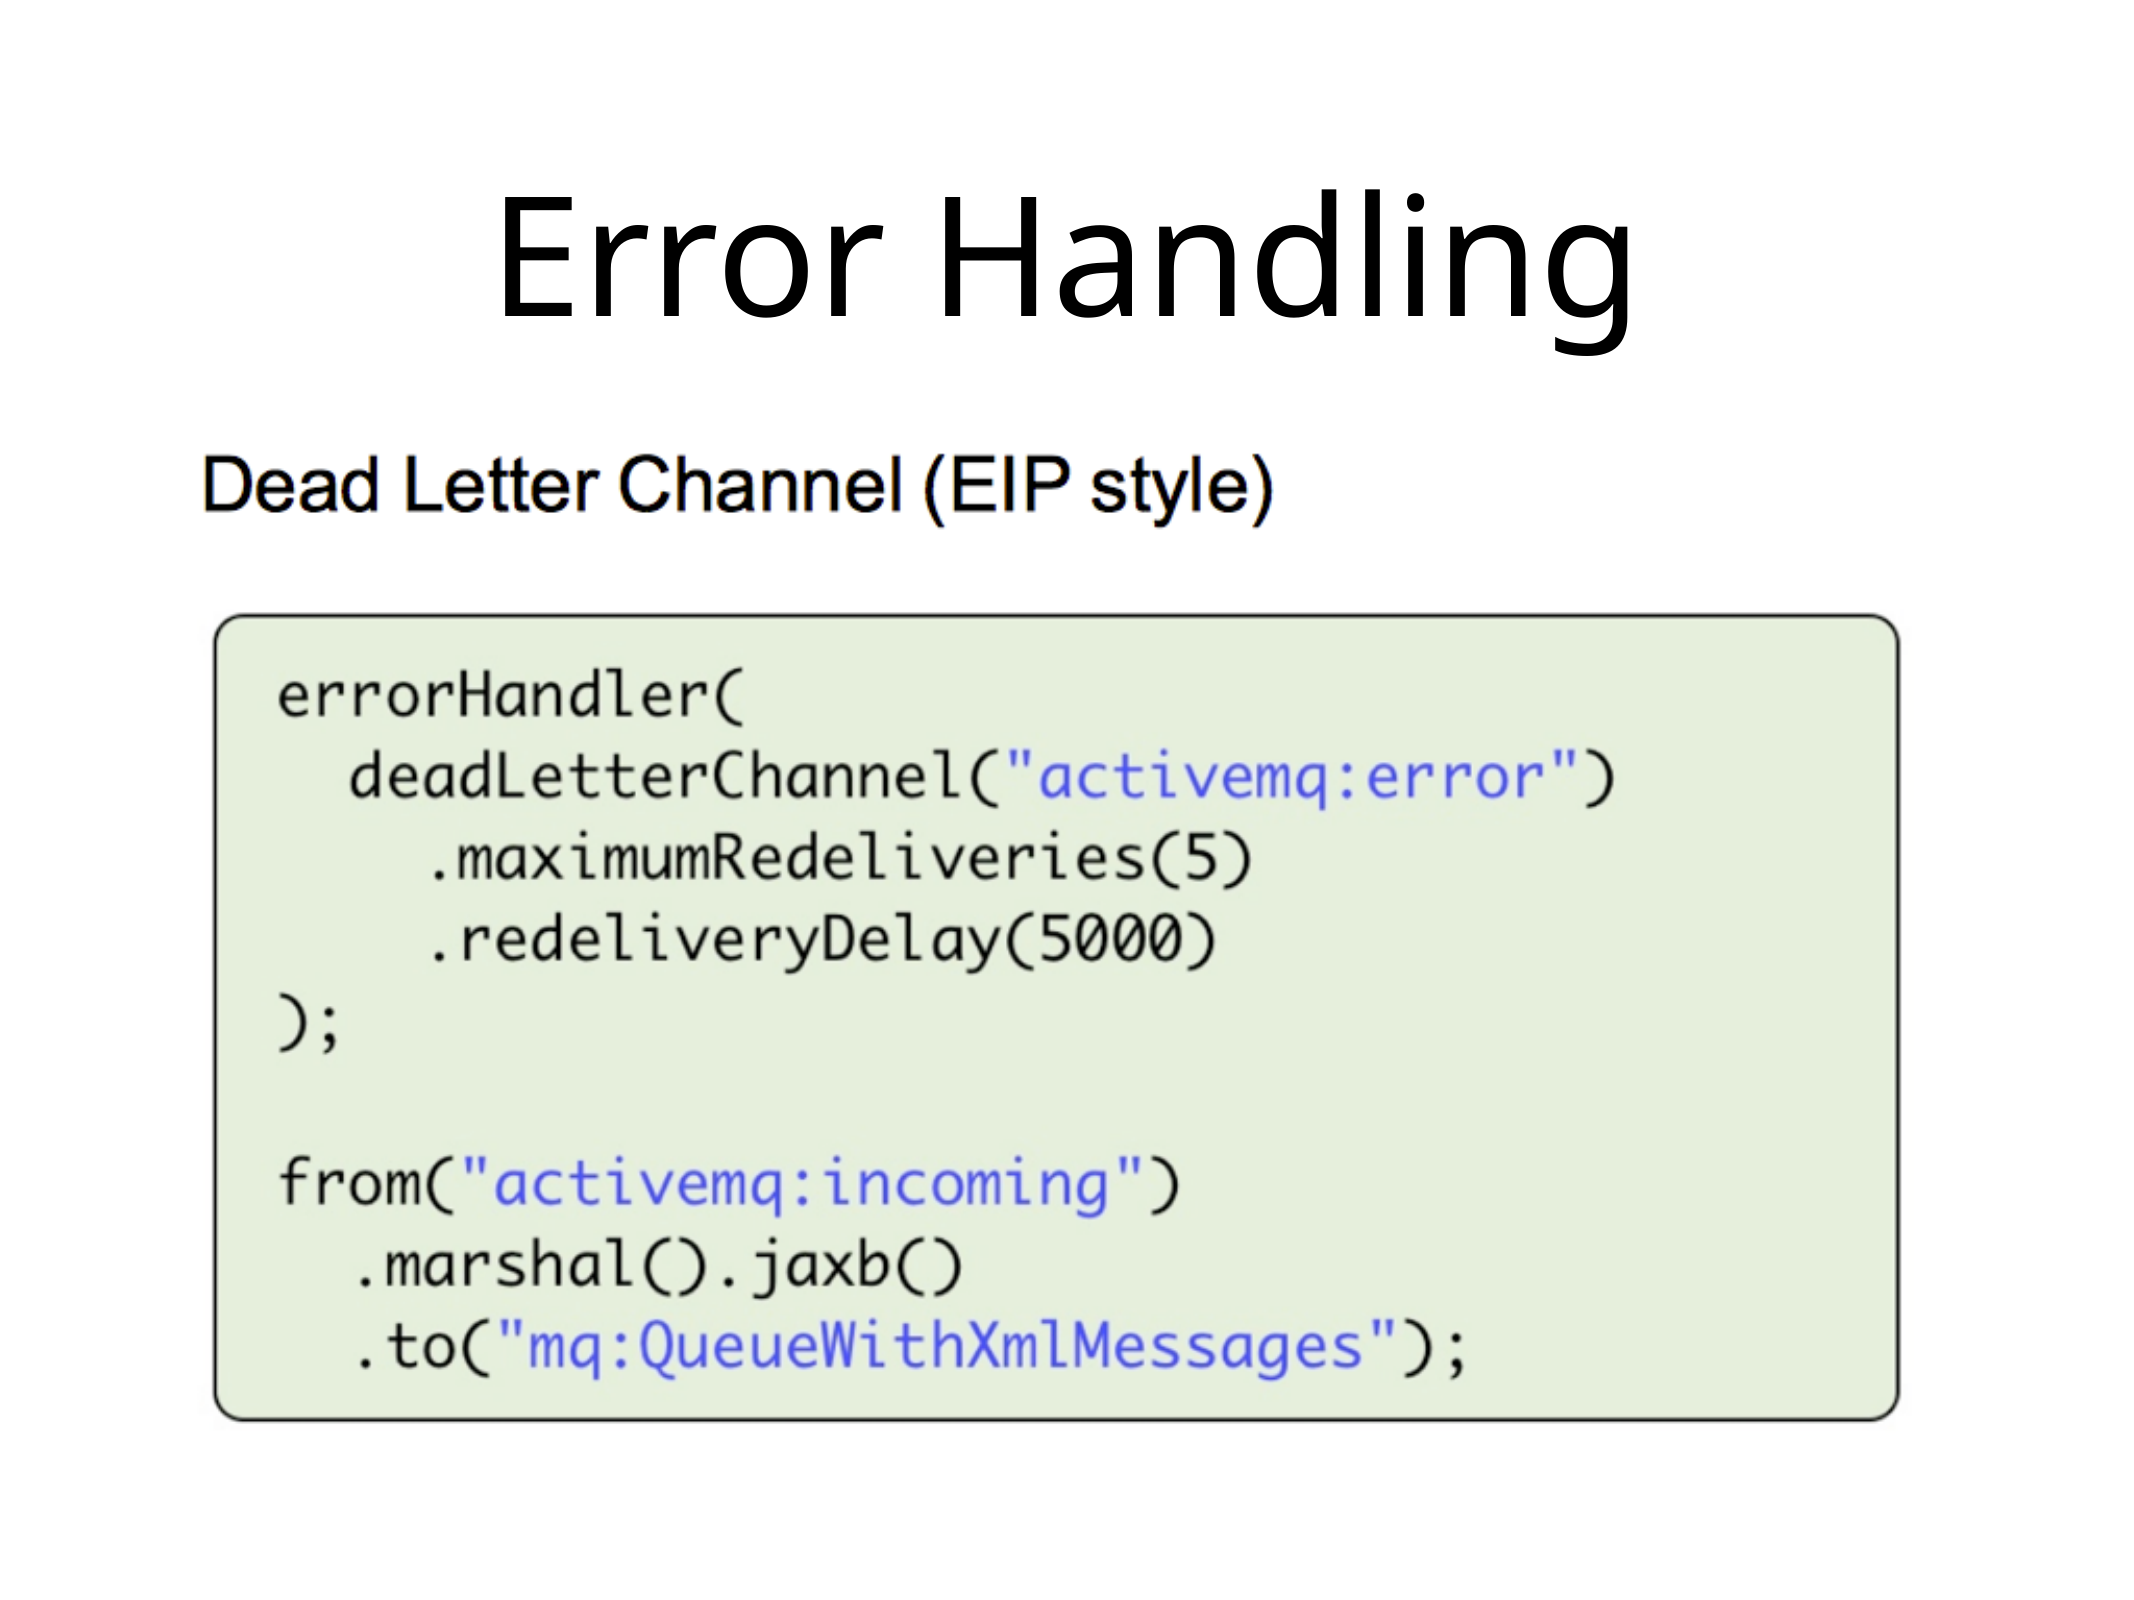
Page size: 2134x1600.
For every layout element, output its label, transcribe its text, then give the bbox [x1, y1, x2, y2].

title Error Handling [155, 72, 1978, 428]
picture [194, 440, 1939, 1448]
